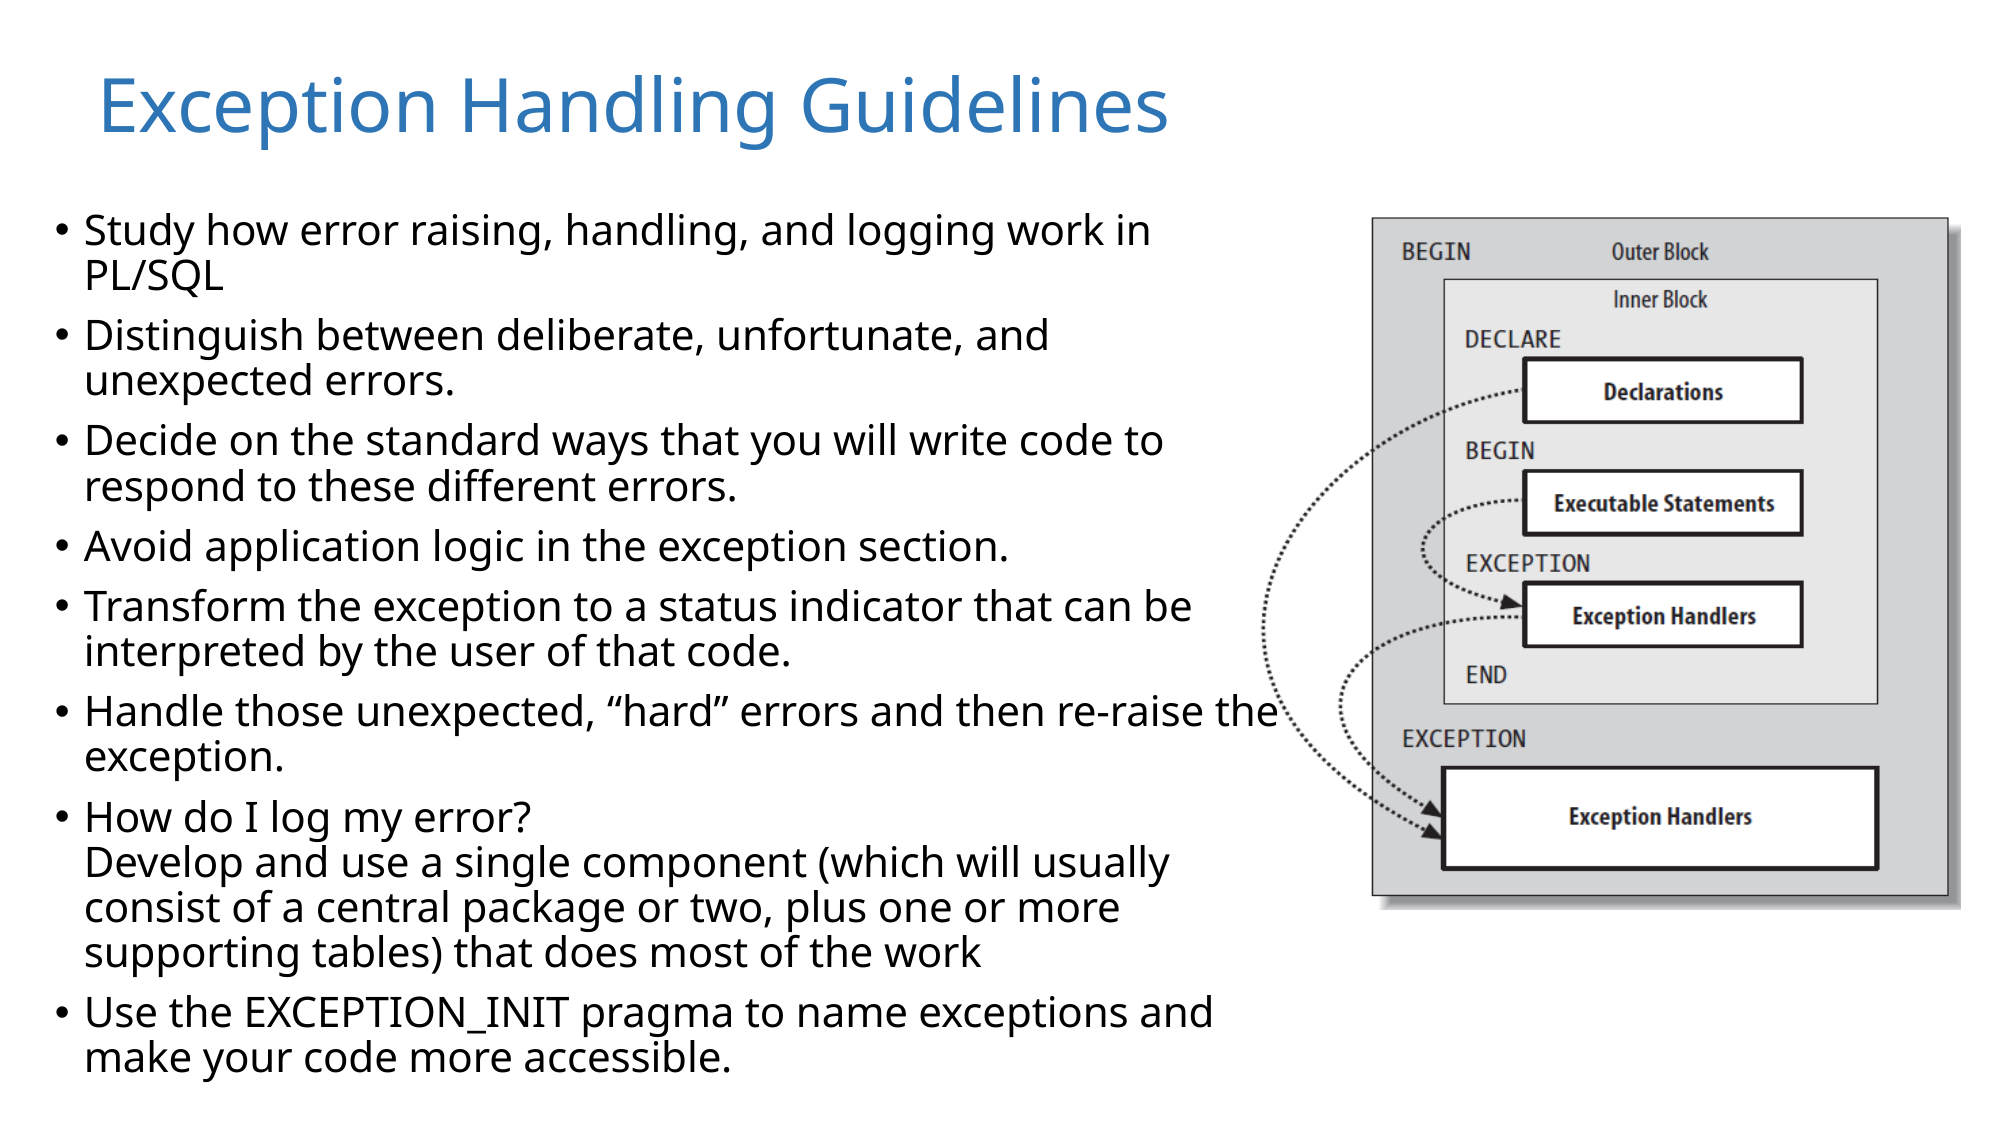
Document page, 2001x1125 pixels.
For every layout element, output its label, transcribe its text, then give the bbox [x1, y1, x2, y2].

list Study how error raising, handling, and logging work in PL/SQL Distinguish between deliberate, unfortunate, and unexpected errors. Decide on the standard ways that you will write code to respond to these different errors. Avoid application logic in the exception section. Transform the exception to a status indicator that can be interpreted by the user of that code. Handle those unexpected, “hard” errors and then re-raise the exception. How do I log my error? Develop and use a single component (which will usually consist of a central package or two, plus one or more supporting tables) that does most of the work Use the EXCEPTION_INIT pragma to name exceptions and make your code more accessible. [39, 201, 1295, 1100]
picture [1223, 215, 1961, 910]
title Exception Handling Guidelines [82, 25, 1808, 193]
